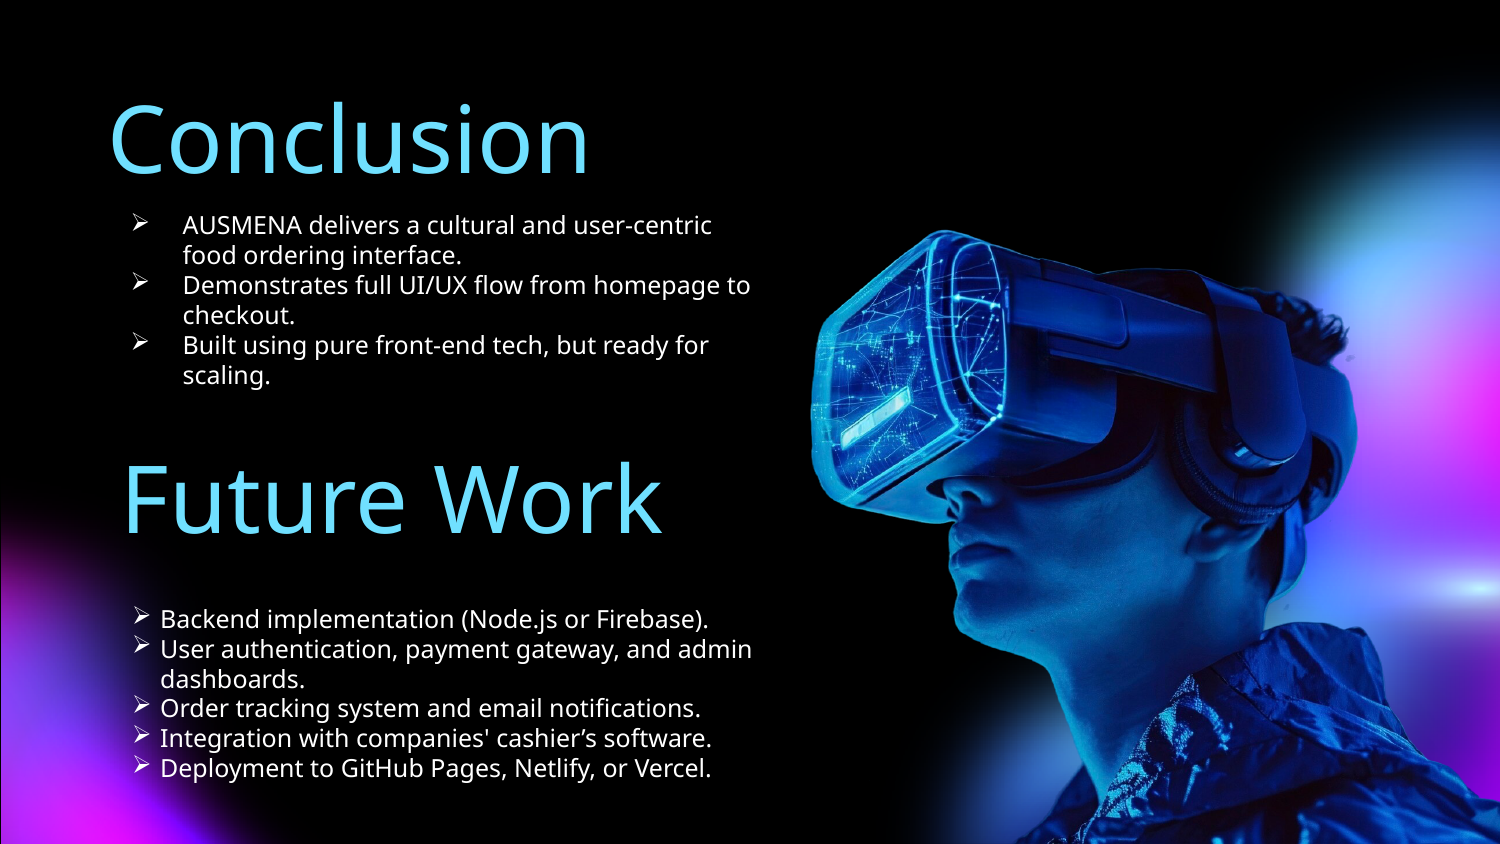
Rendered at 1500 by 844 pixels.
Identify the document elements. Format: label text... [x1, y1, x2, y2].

title Conclusion [92, 83, 781, 195]
title Future Work [105, 443, 788, 567]
subtitle AUSMENA delivers a cultural and user-centric food ordering interface. Demonstrates full UI/UX flow from homepage to checkout. Built using pure front-end tech, but ready for scaling. [92, 195, 781, 422]
picture [2, 0, 1500, 844]
subtitle Backend implementation (Node.js or Firebase). User authentication, payment gateway, and admin dashboards. Order tracking system and email notifications. Integration with companies' cashier’s software. Deployment to GitHub Pages, Netlify, or Vercel. [117, 588, 788, 783]
